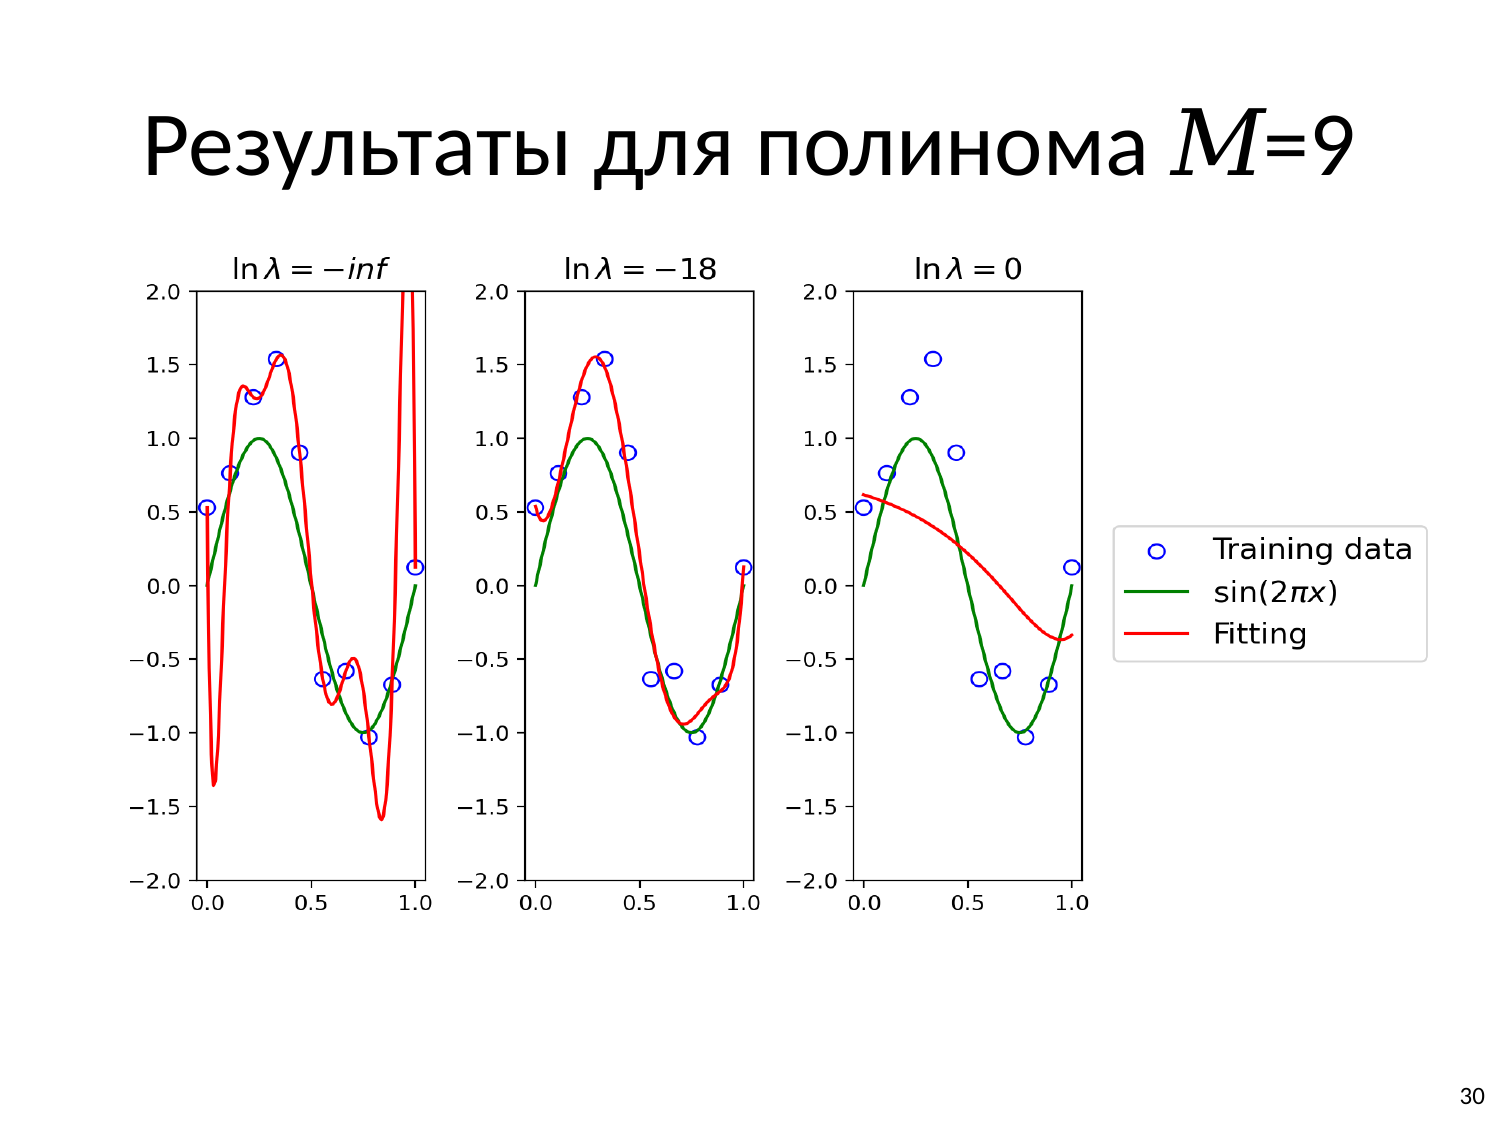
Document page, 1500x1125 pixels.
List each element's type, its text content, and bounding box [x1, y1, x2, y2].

picture [110, 242, 1442, 929]
slide_number 30 [1149, 1065, 1500, 1125]
title Результаты для полинома 𝑀=9 [75, 45, 1425, 233]
